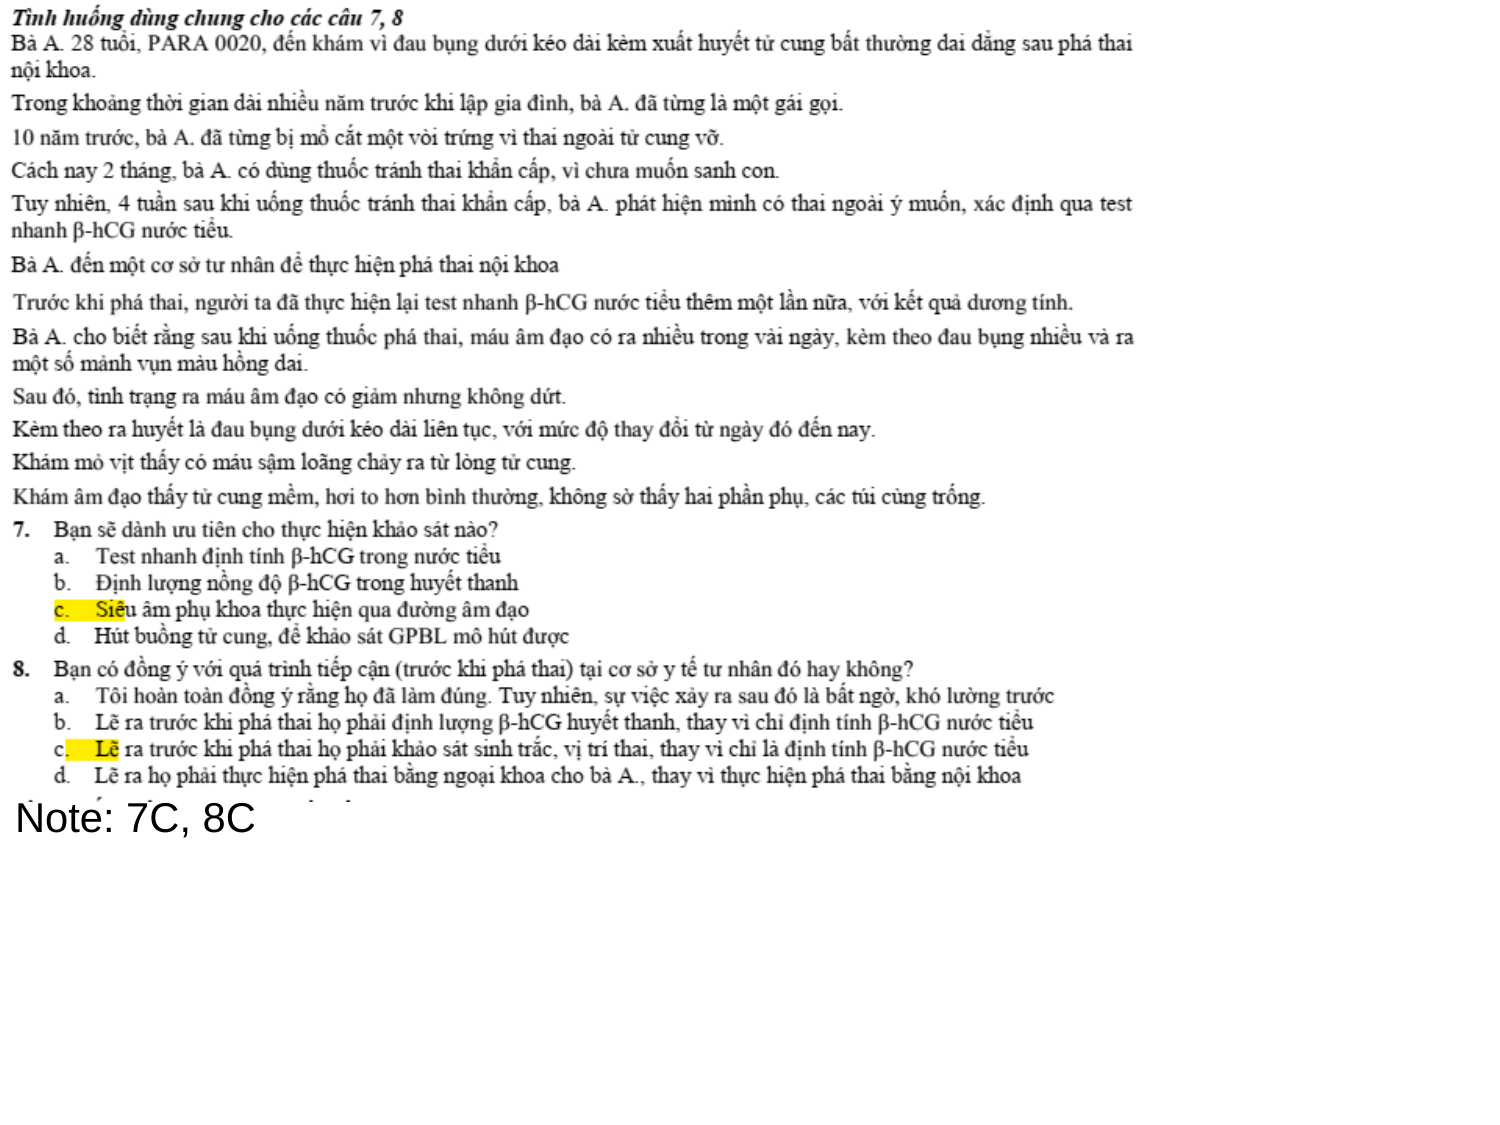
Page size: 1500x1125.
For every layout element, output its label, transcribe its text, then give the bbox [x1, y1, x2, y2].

subtitle Note: 7C, 8C [0, 788, 1500, 1125]
picture [0, 0, 1155, 802]
